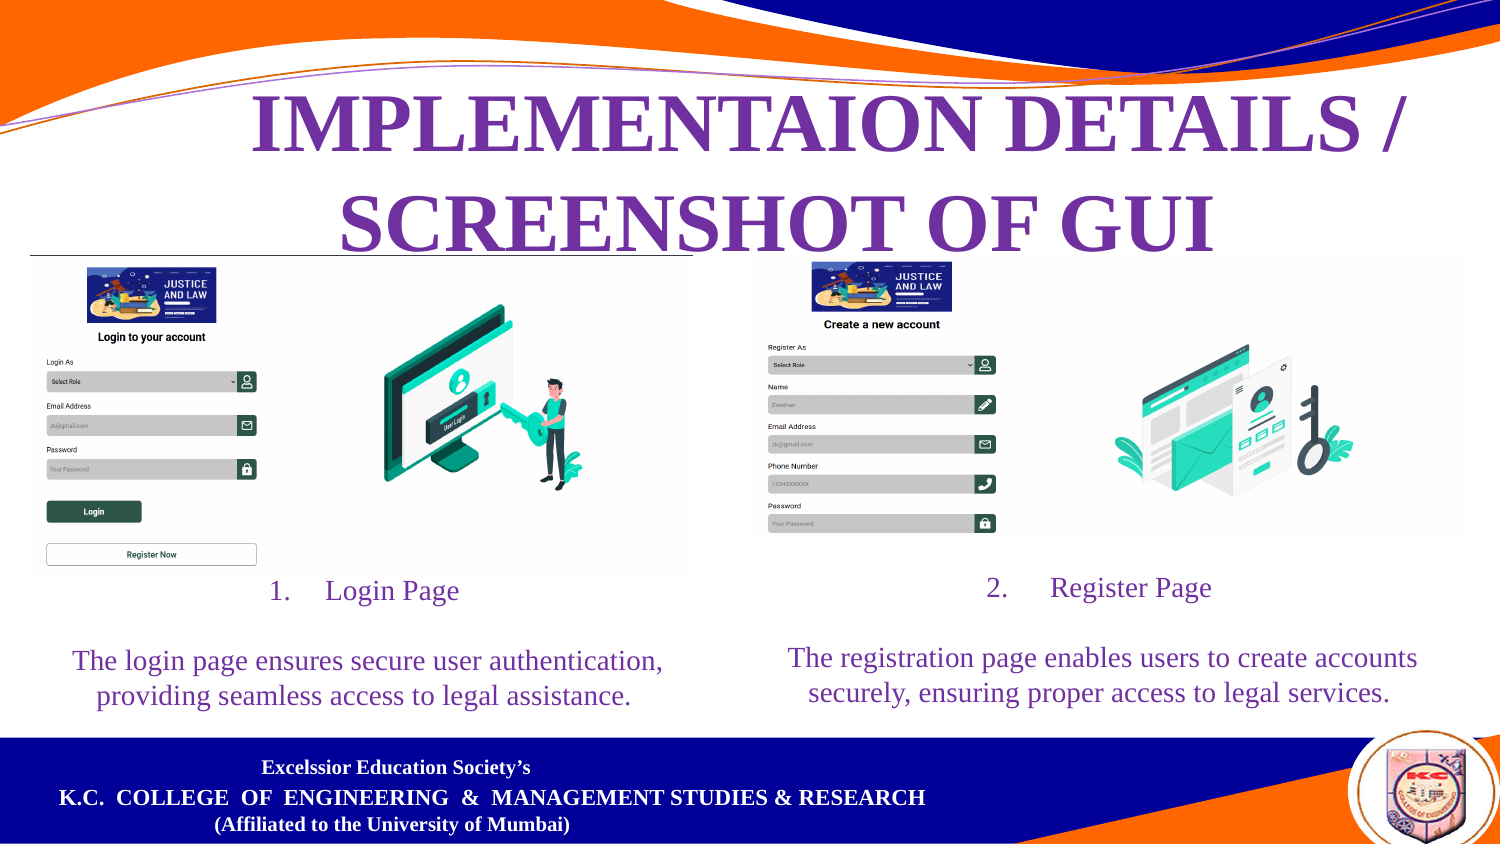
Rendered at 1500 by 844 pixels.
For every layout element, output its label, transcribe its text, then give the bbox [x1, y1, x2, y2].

picture [749, 255, 1466, 538]
text_box Register Page The registration page enables users to create accounts securely, ensuring proper access to legal services. [733, 560, 1465, 716]
picture [1347, 721, 1500, 844]
picture [29, 255, 694, 576]
title IMPLEMENTAION DETAILS / SCREENSHOT OF GUI [32, 161, 1500, 268]
text_box Login Page The login page ensures secure user authentication, providing seamless access to legal assistance. [19, 563, 710, 719]
